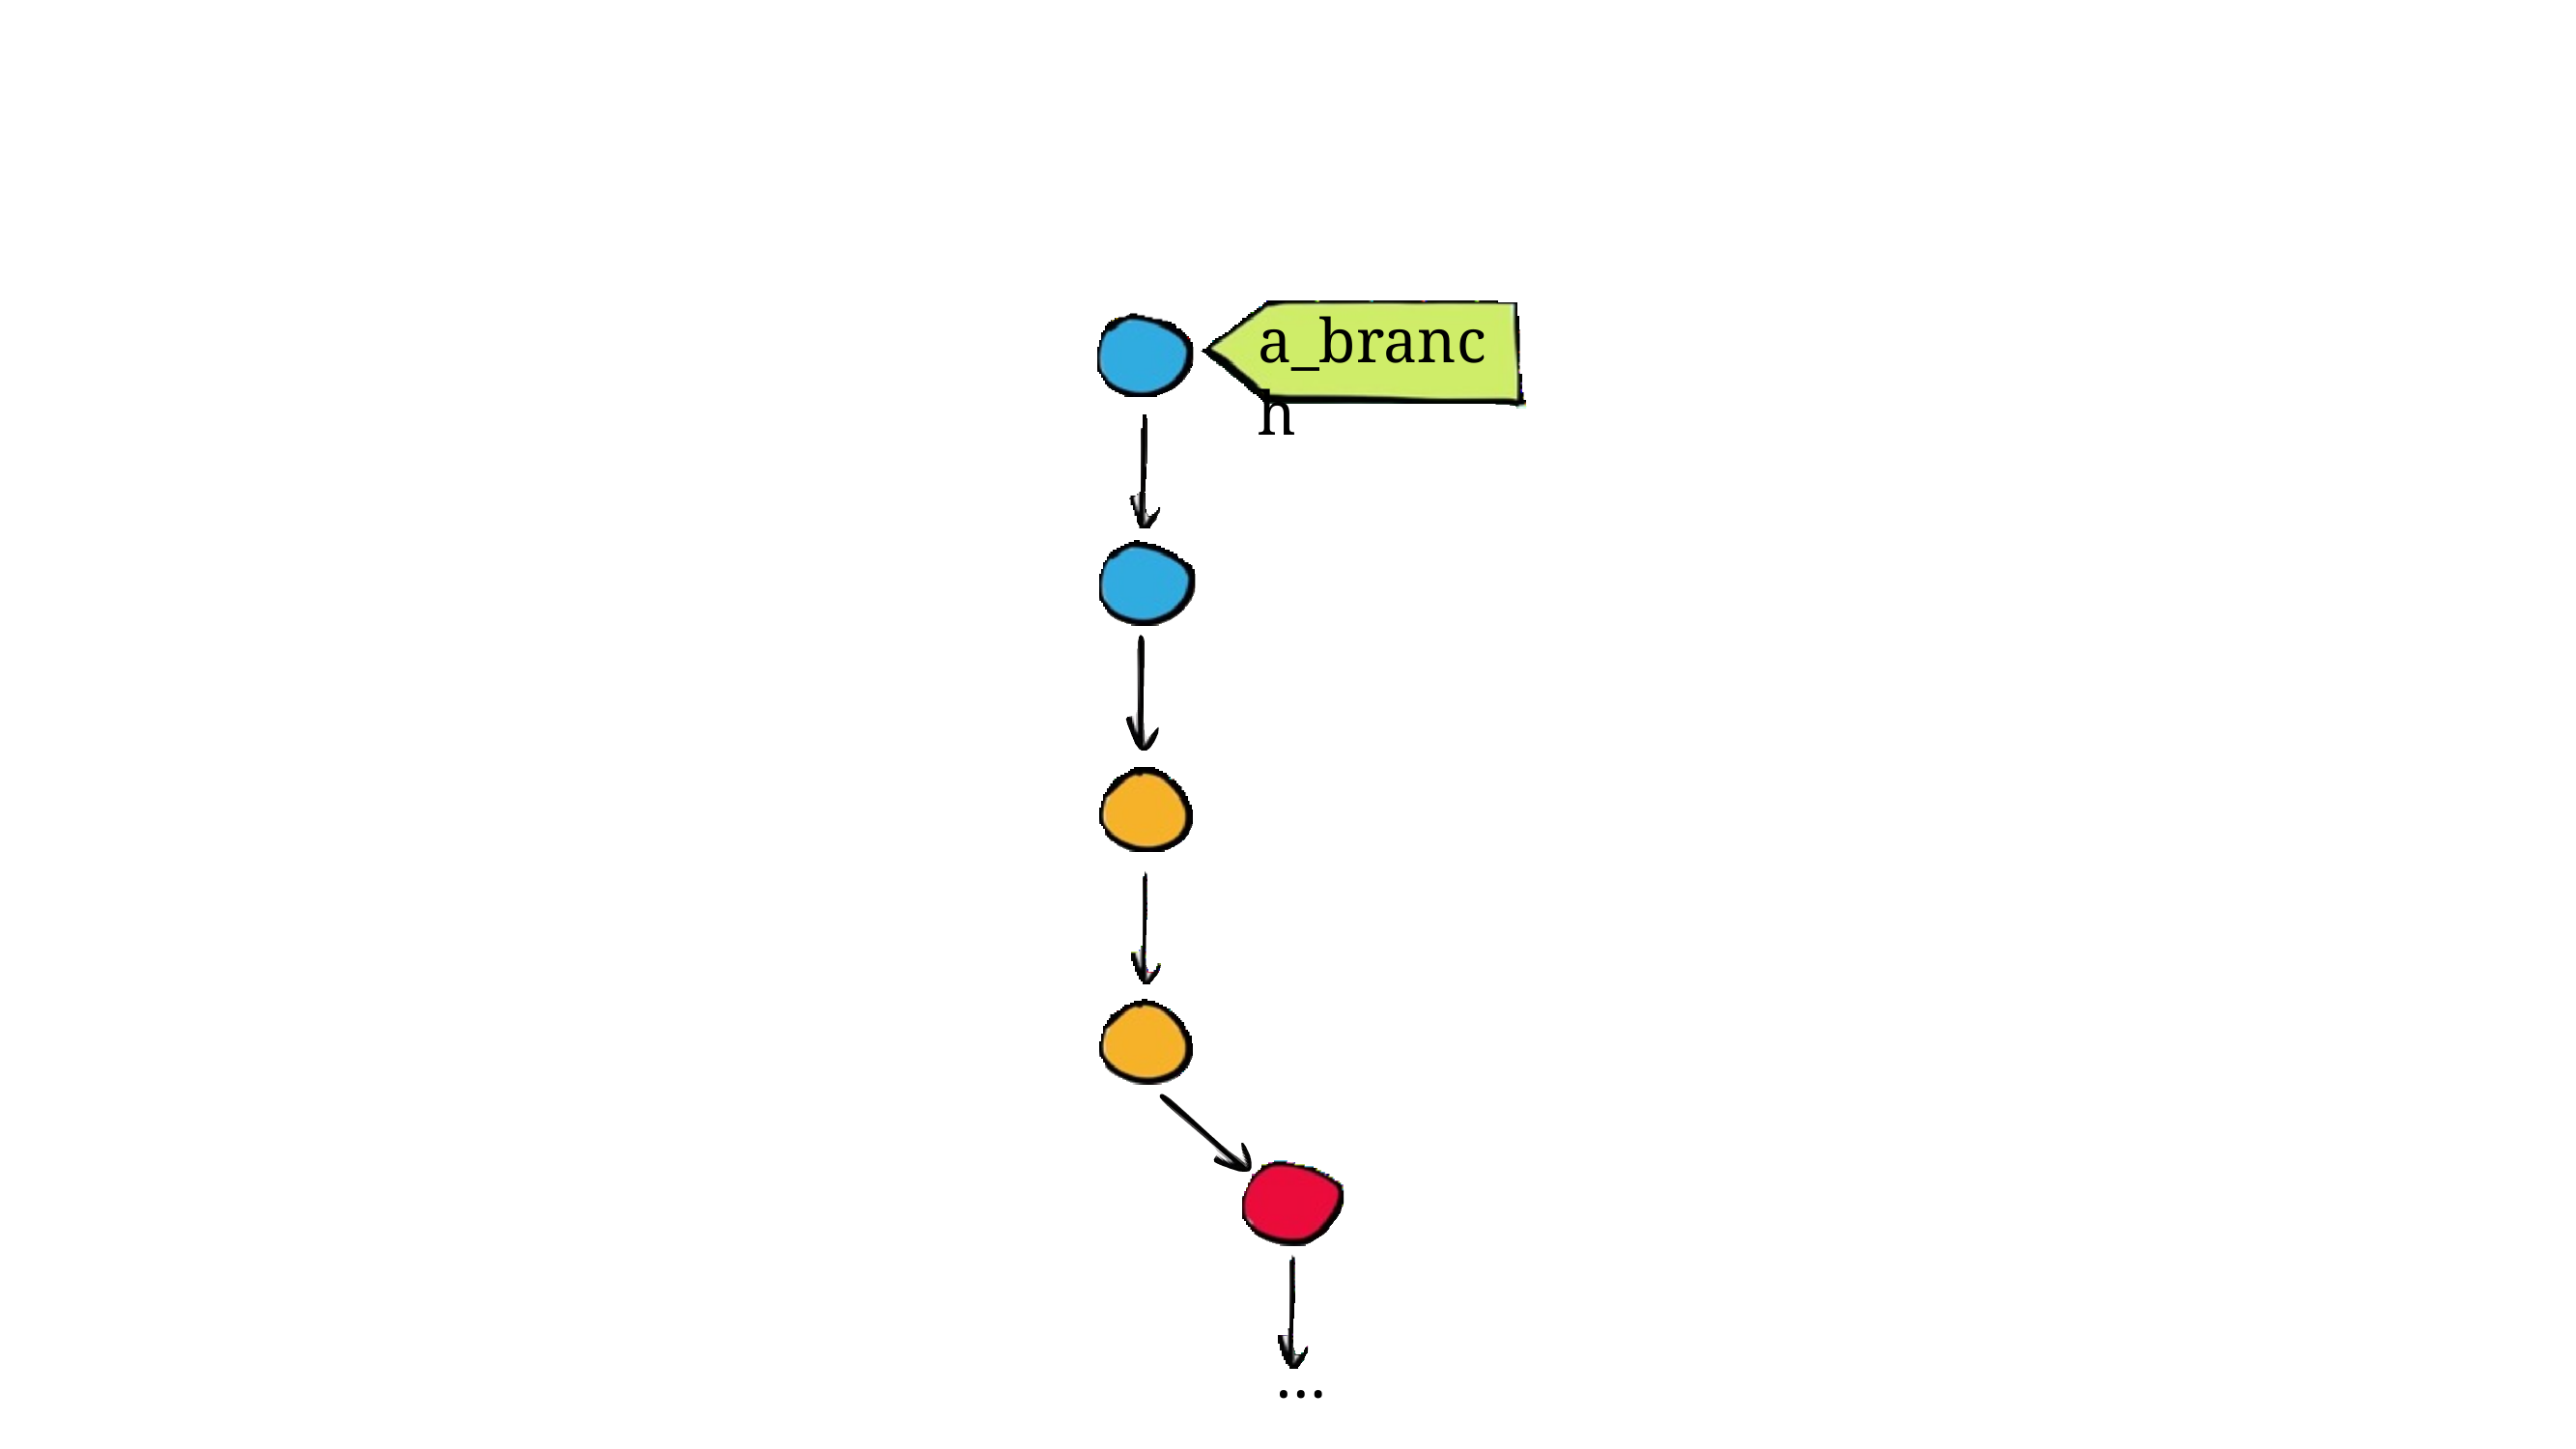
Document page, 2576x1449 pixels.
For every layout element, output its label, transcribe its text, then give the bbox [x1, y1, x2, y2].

text_box [1128, 867, 1161, 984]
text_box [1198, 298, 1527, 409]
text_box [1125, 634, 1159, 751]
text_box [1096, 996, 1193, 1085]
text_box [1159, 1094, 1252, 1172]
title a_branch [1255, 301, 1502, 544]
text_box … [1273, 1347, 1309, 1411]
text_box [1096, 764, 1193, 852]
text_box [1096, 537, 1196, 626]
text_box [1275, 1251, 1309, 1347]
text_box [1239, 1157, 1345, 1246]
text_box [1094, 309, 1194, 397]
text_box [1126, 412, 1161, 528]
